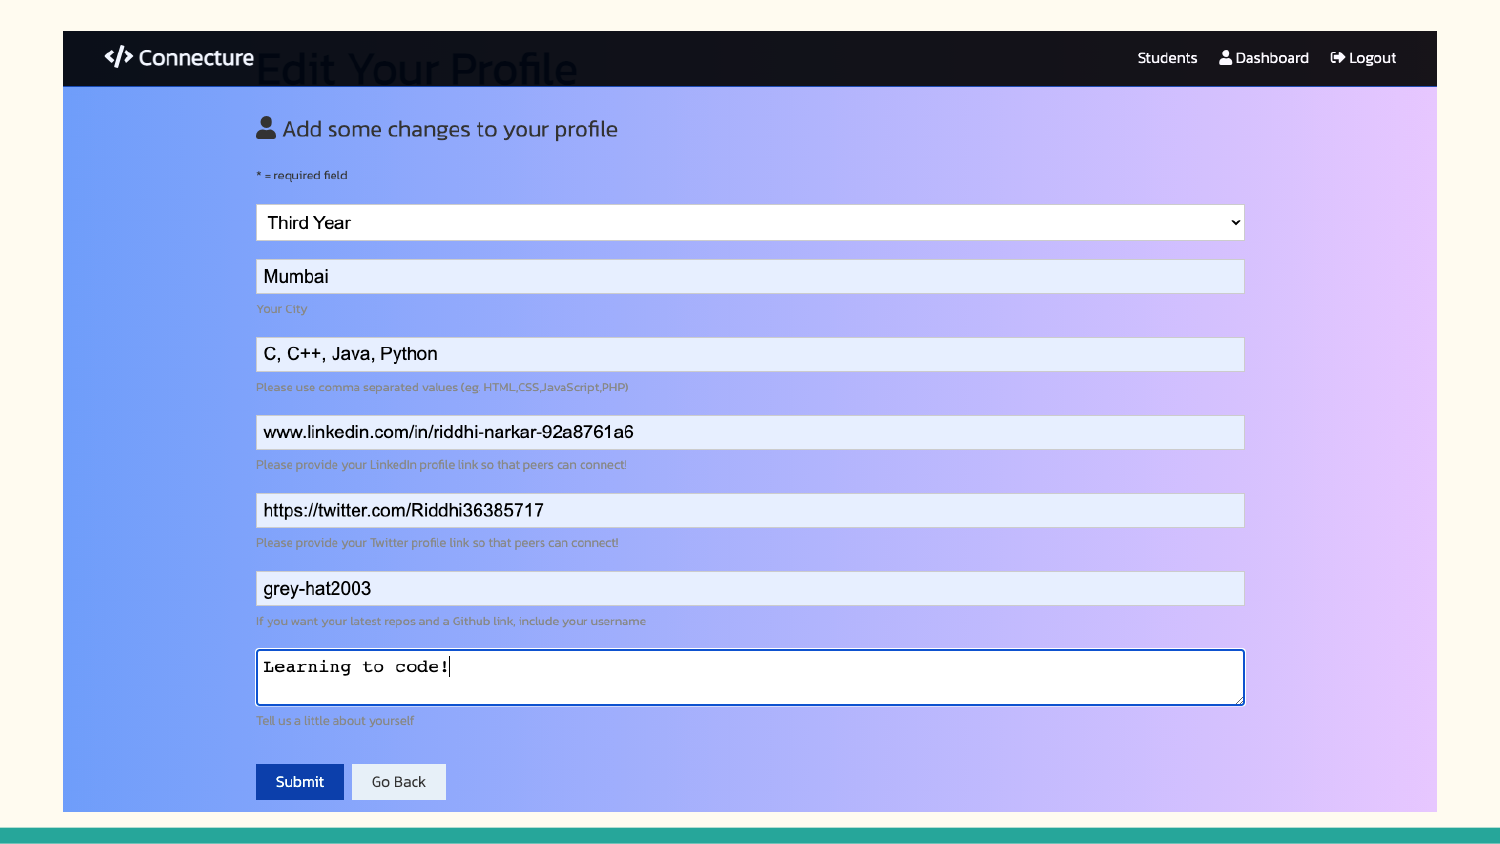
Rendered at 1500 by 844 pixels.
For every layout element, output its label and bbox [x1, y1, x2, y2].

picture [63, 31, 1437, 812]
